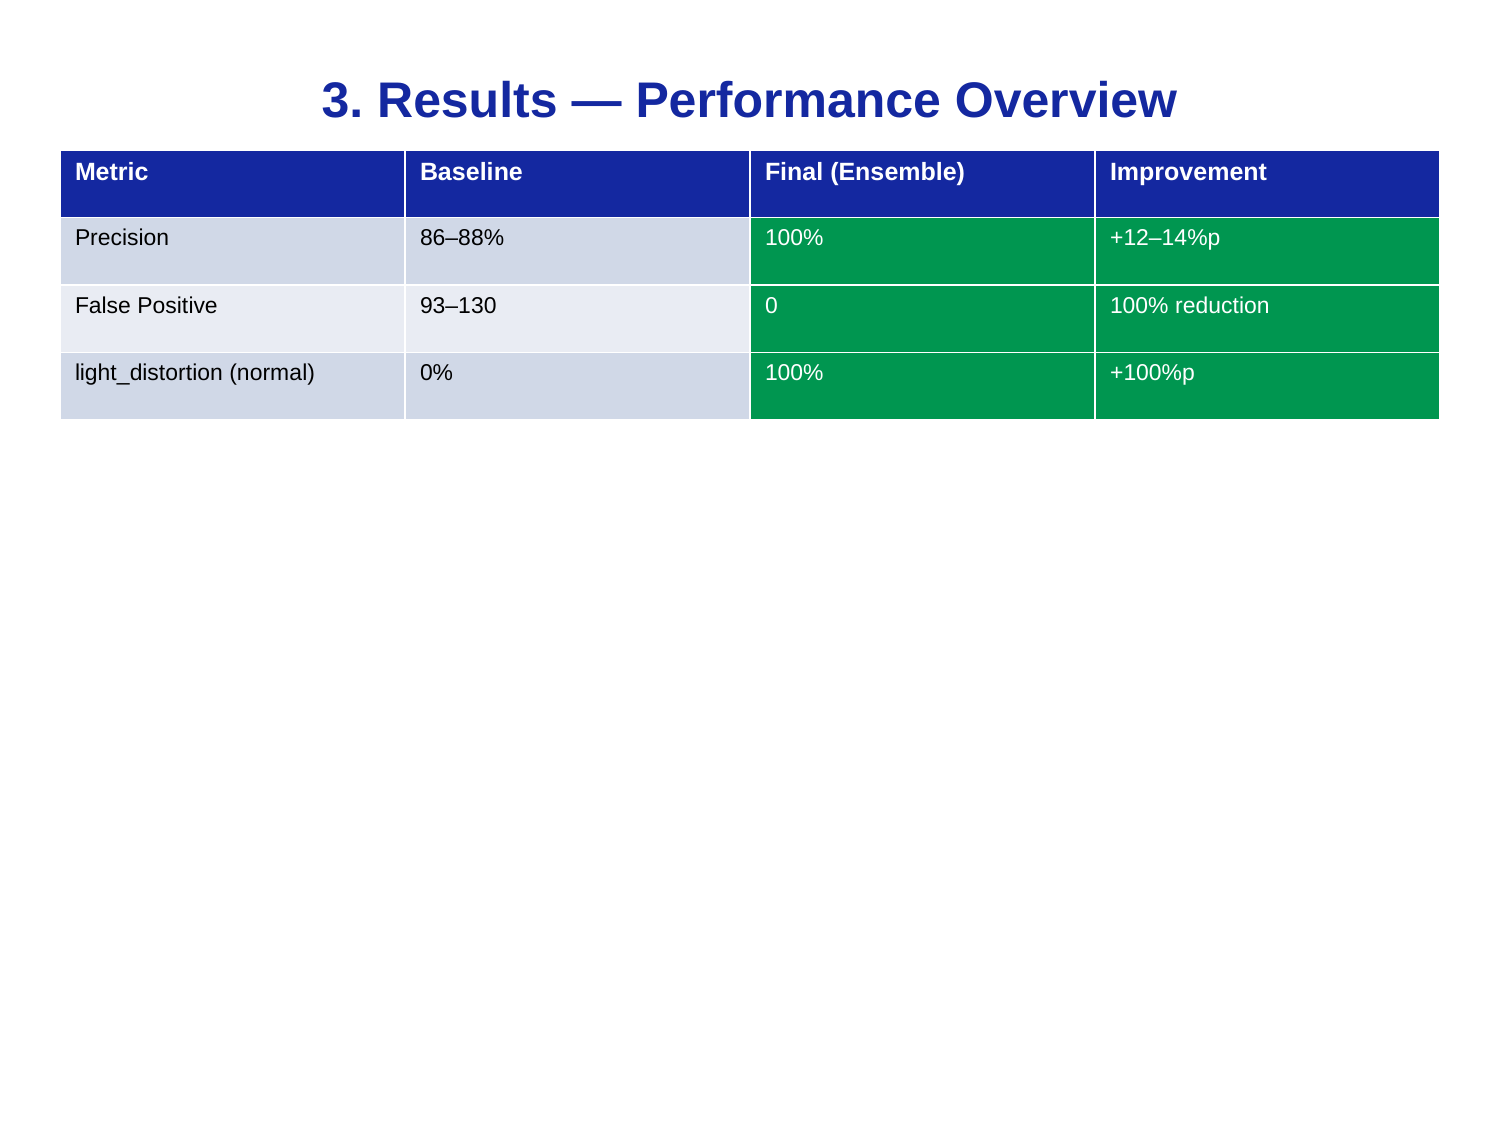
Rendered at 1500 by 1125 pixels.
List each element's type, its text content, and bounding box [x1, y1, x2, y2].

table_cell 100% [751, 218, 1094, 284]
table_cell 0% [406, 353, 749, 419]
table_header Improvement [1096, 151, 1439, 217]
table_cell +12–14%p [1096, 218, 1439, 284]
table_cell 100% [751, 353, 1094, 419]
table_cell Precision [61, 218, 404, 284]
table_cell 93–130 [406, 286, 749, 352]
table_cell light_distortion (normal) [61, 353, 404, 419]
text_box 3. Results — Performance Overview [306, 59, 1193, 135]
table_cell False Positive [61, 286, 404, 352]
table_cell +100%p [1096, 353, 1439, 419]
table_header Baseline [406, 151, 749, 217]
table_header Metric [61, 151, 404, 217]
table_cell 0 [751, 286, 1094, 352]
table_cell 100% reduction [1096, 286, 1439, 352]
table_cell 86–88% [406, 218, 749, 284]
table_header Final (Ensemble) [751, 151, 1094, 217]
